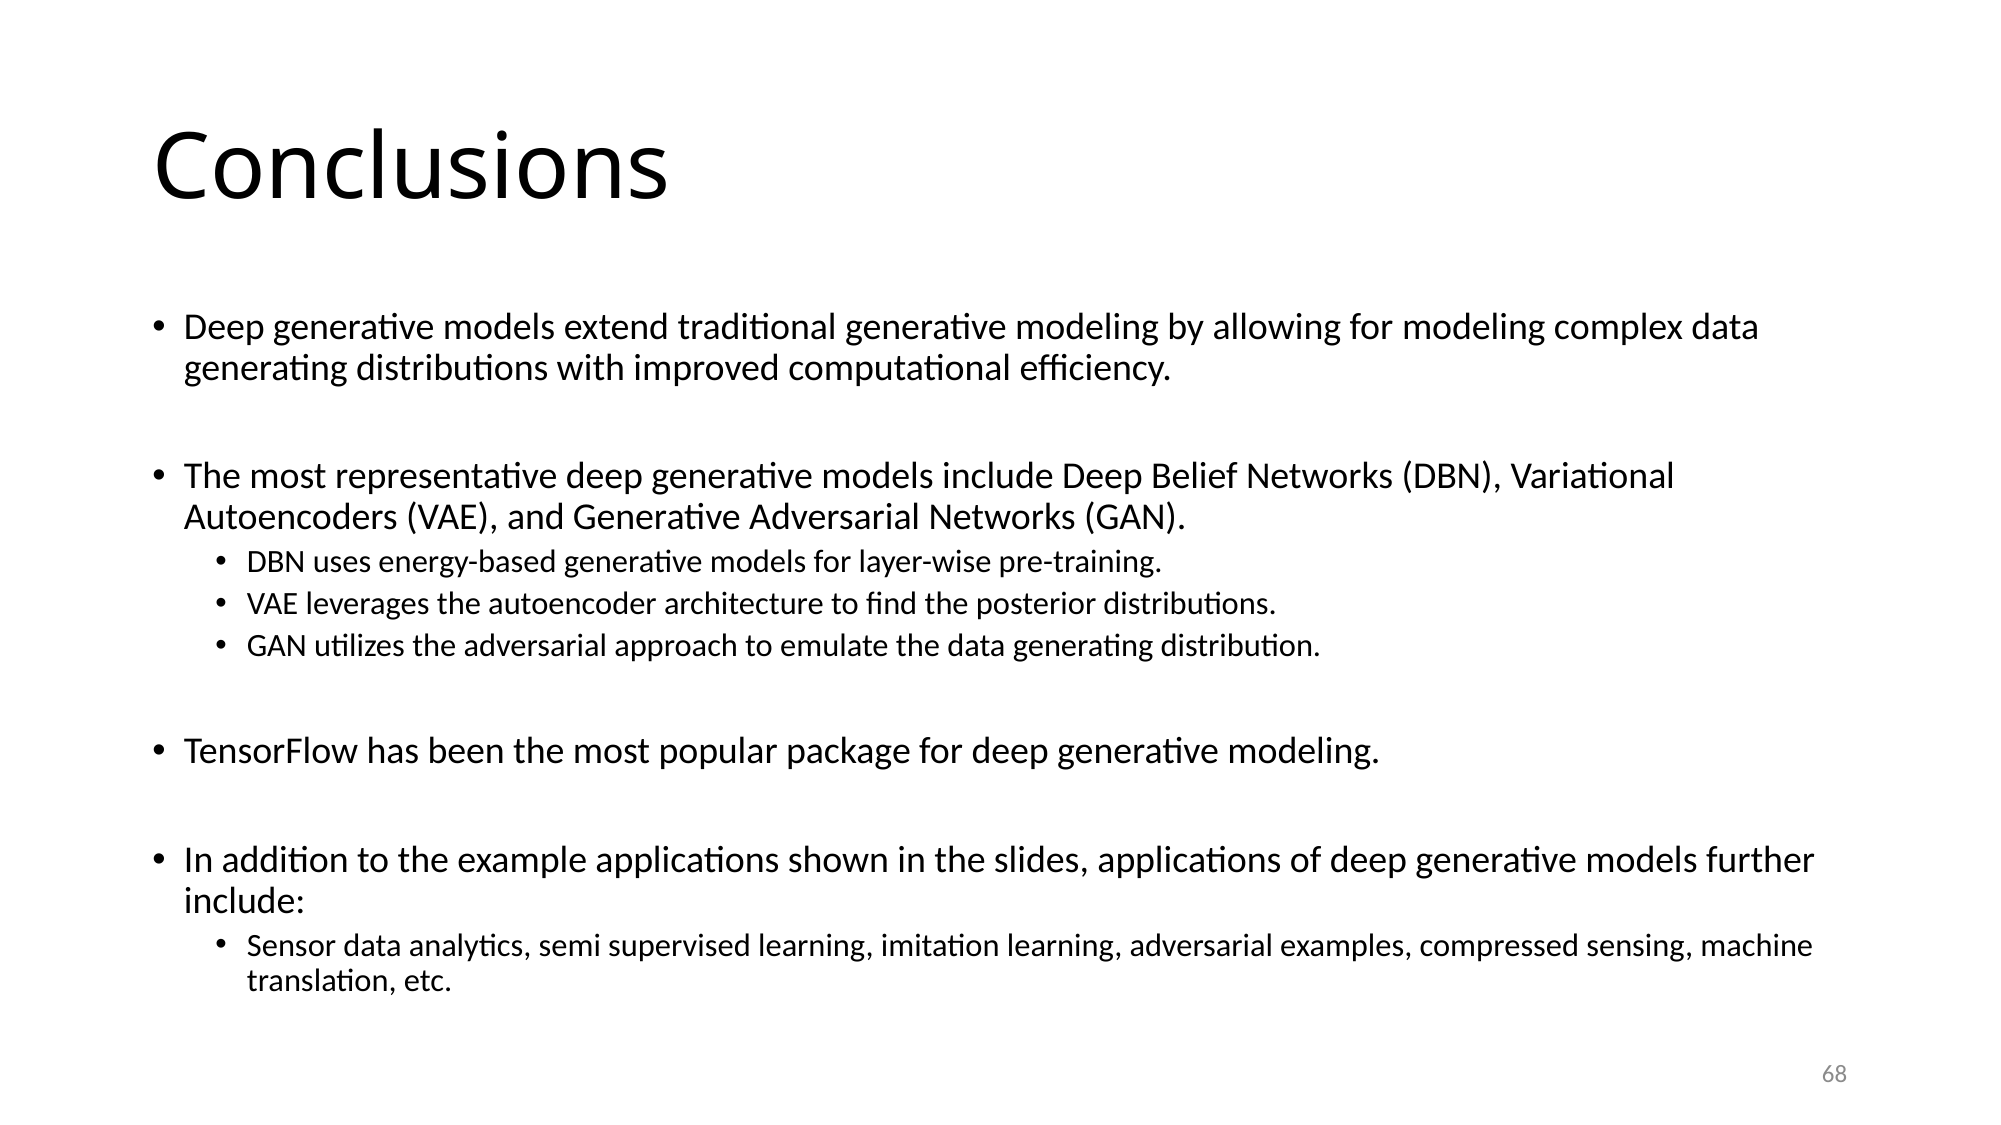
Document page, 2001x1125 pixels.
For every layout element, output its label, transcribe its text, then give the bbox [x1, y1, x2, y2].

title Conclusions [137, 59, 1863, 278]
list Deep generative models extend traditional generative modeling by allowing for modeling complex data generating distributions with improved computational efficiency. The most representative deep generative models include Deep Belief Networks (DBN), Variational Autoencoders (VAE), and Generative Adversarial Networks (GAN). DBN uses energy-based generative models for layer-wise pre-training. VAE leverages the autoencoder architecture to find the posterior distributions. GAN utilizes the adversarial approach to emulate the data generating distribution. TensorFlow has been the most popular package for deep generative modeling. In addition to the example applications shown in the slides, applications of deep generative models further include: Sensor data analytics, semi supervised learning, imitation learning, adversarial examples, compressed sensing, machine translation, etc. [137, 299, 1863, 1014]
slide_number 68 [1412, 1042, 1863, 1103]
